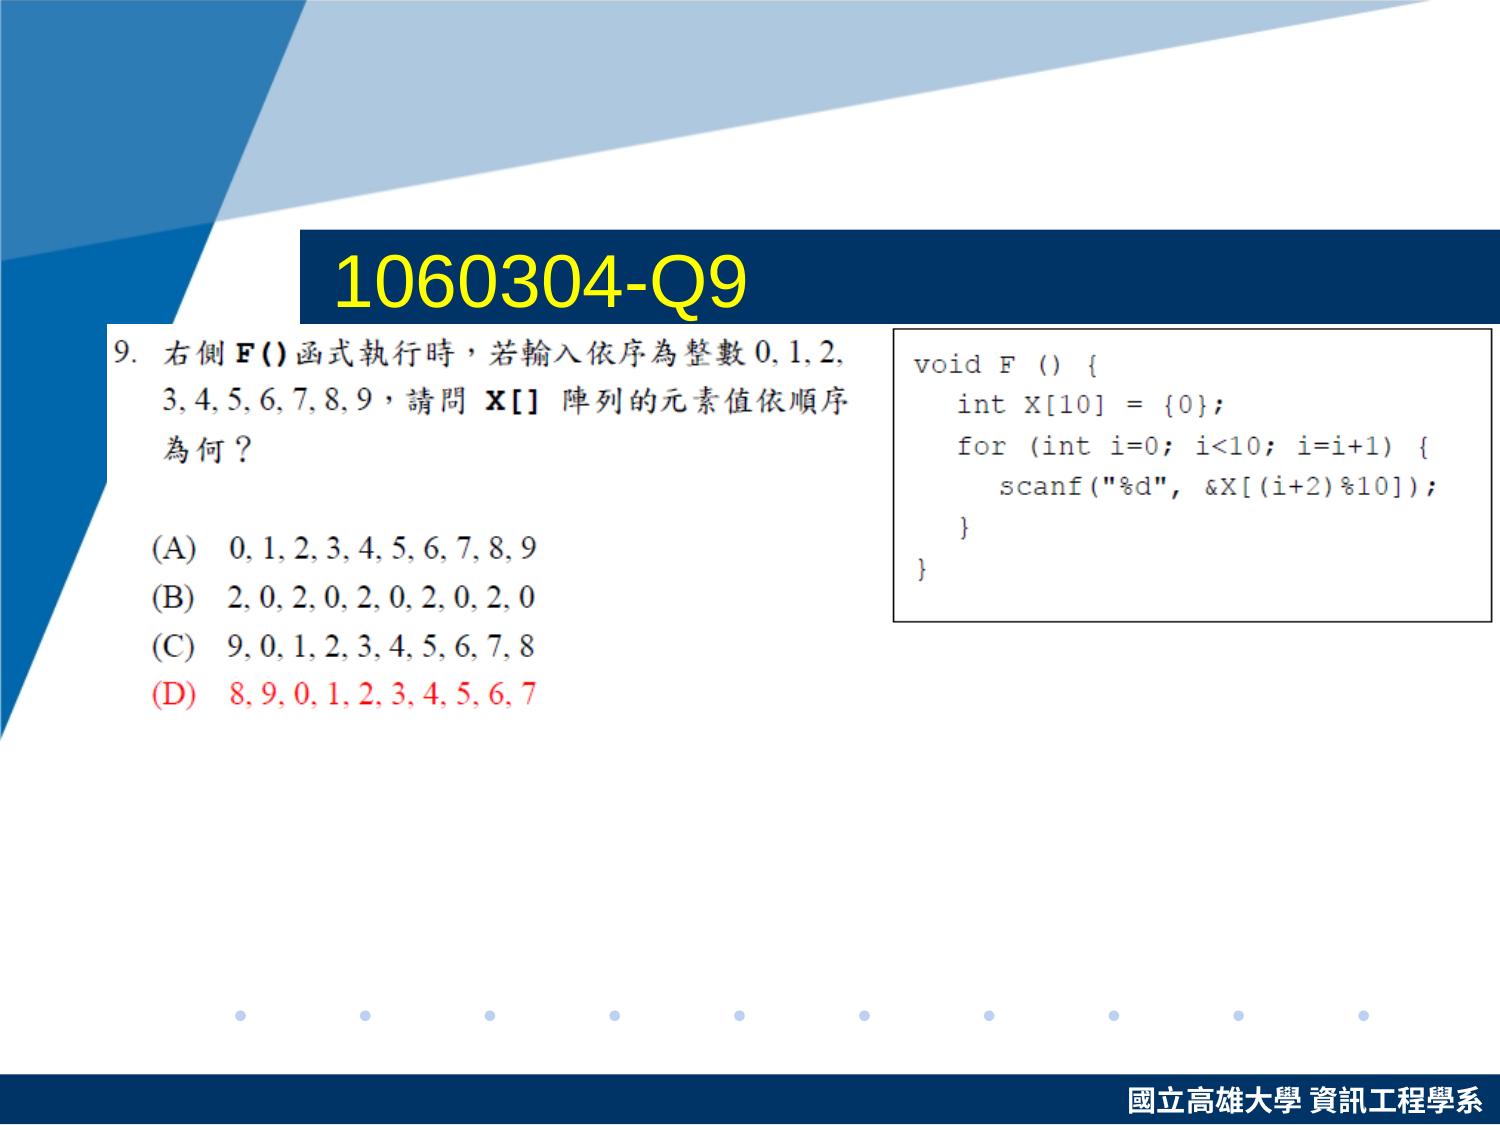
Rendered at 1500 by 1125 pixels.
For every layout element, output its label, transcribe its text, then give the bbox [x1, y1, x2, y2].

picture [0, 0, 1500, 842]
title 1060304-Q9 [300, 229, 1500, 324]
